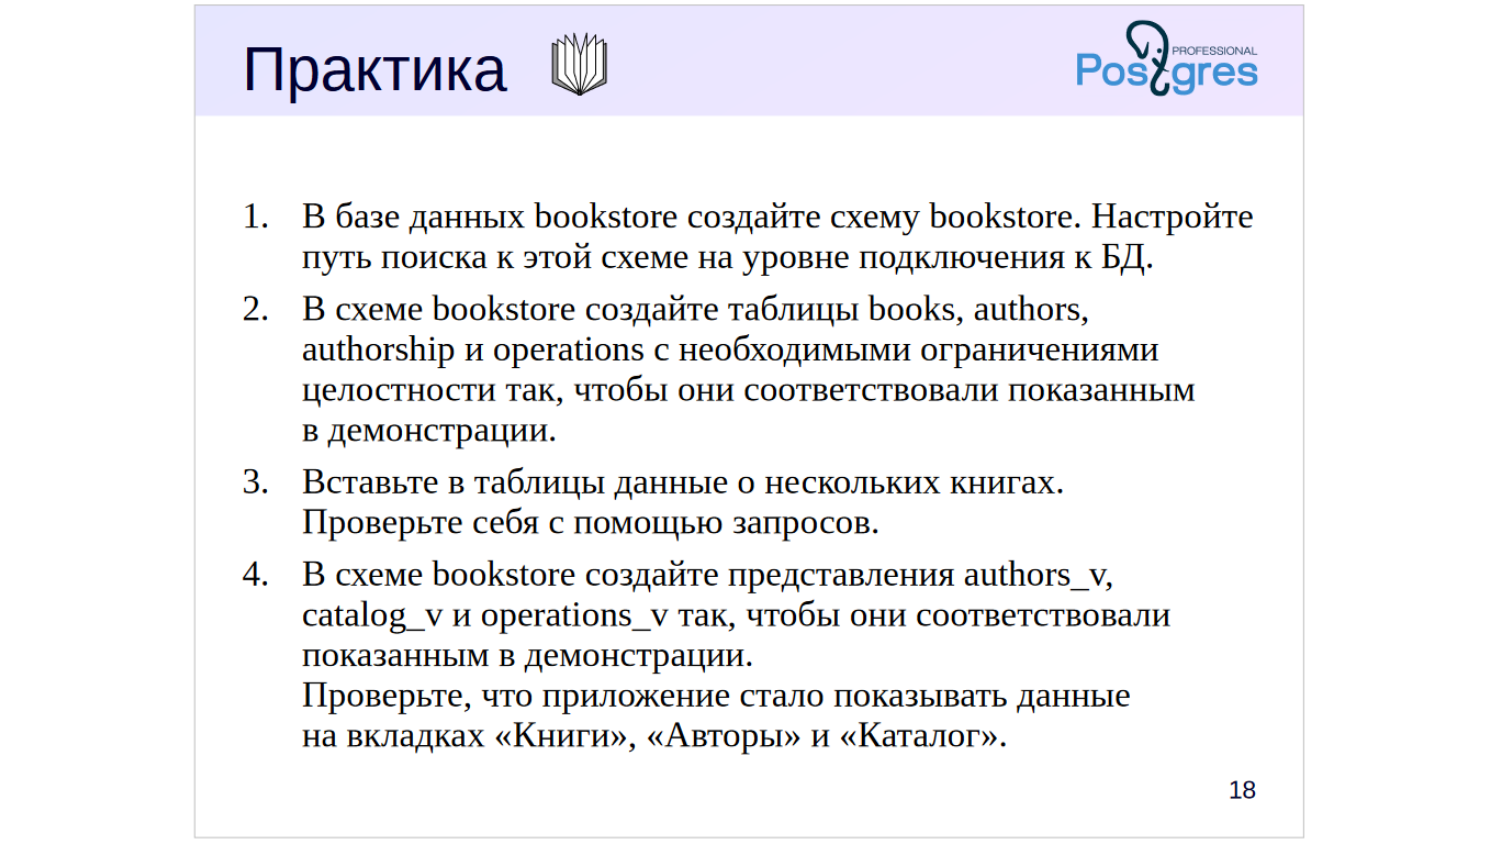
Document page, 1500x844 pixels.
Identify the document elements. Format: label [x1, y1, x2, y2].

picture [189, 0, 1311, 844]
